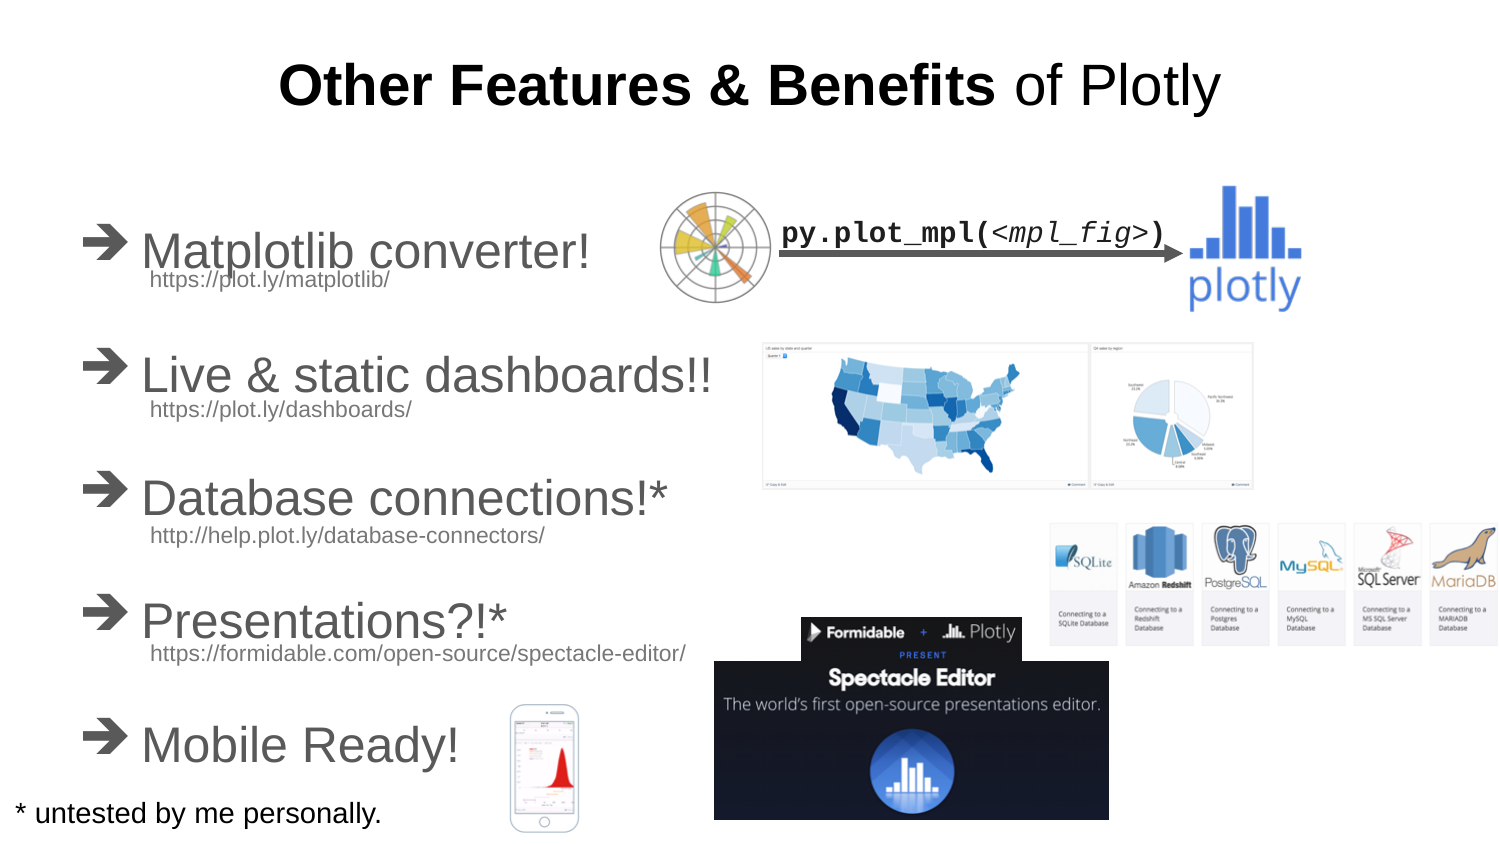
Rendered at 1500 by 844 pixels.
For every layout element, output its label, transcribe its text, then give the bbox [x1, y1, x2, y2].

text_box https://formidable.com/open-source/spectacle-editor/ [135, 631, 702, 674]
picture [714, 617, 1109, 820]
text_box https://plot.ly/dashboards/ [134, 386, 428, 429]
picture [761, 341, 1255, 490]
text_box * untested by me personally. [0, 779, 422, 844]
list Matplotlib converter! Live & static dashboards!! Database connections!* Presentations?!* Mobile Ready! [51, 174, 1009, 829]
text_box https://plot.ly/matplotlib/ [134, 257, 406, 300]
picture [659, 191, 772, 304]
title Other Features & Benefits of Plotly [51, 32, 1449, 127]
picture [1178, 173, 1313, 324]
text_box http://help.plot.ly/database-connectors/ [135, 512, 561, 556]
text_box py.plot_mpl(<mpl_fig>) [777, 205, 1172, 252]
picture [1047, 522, 1500, 647]
picture [505, 700, 586, 837]
